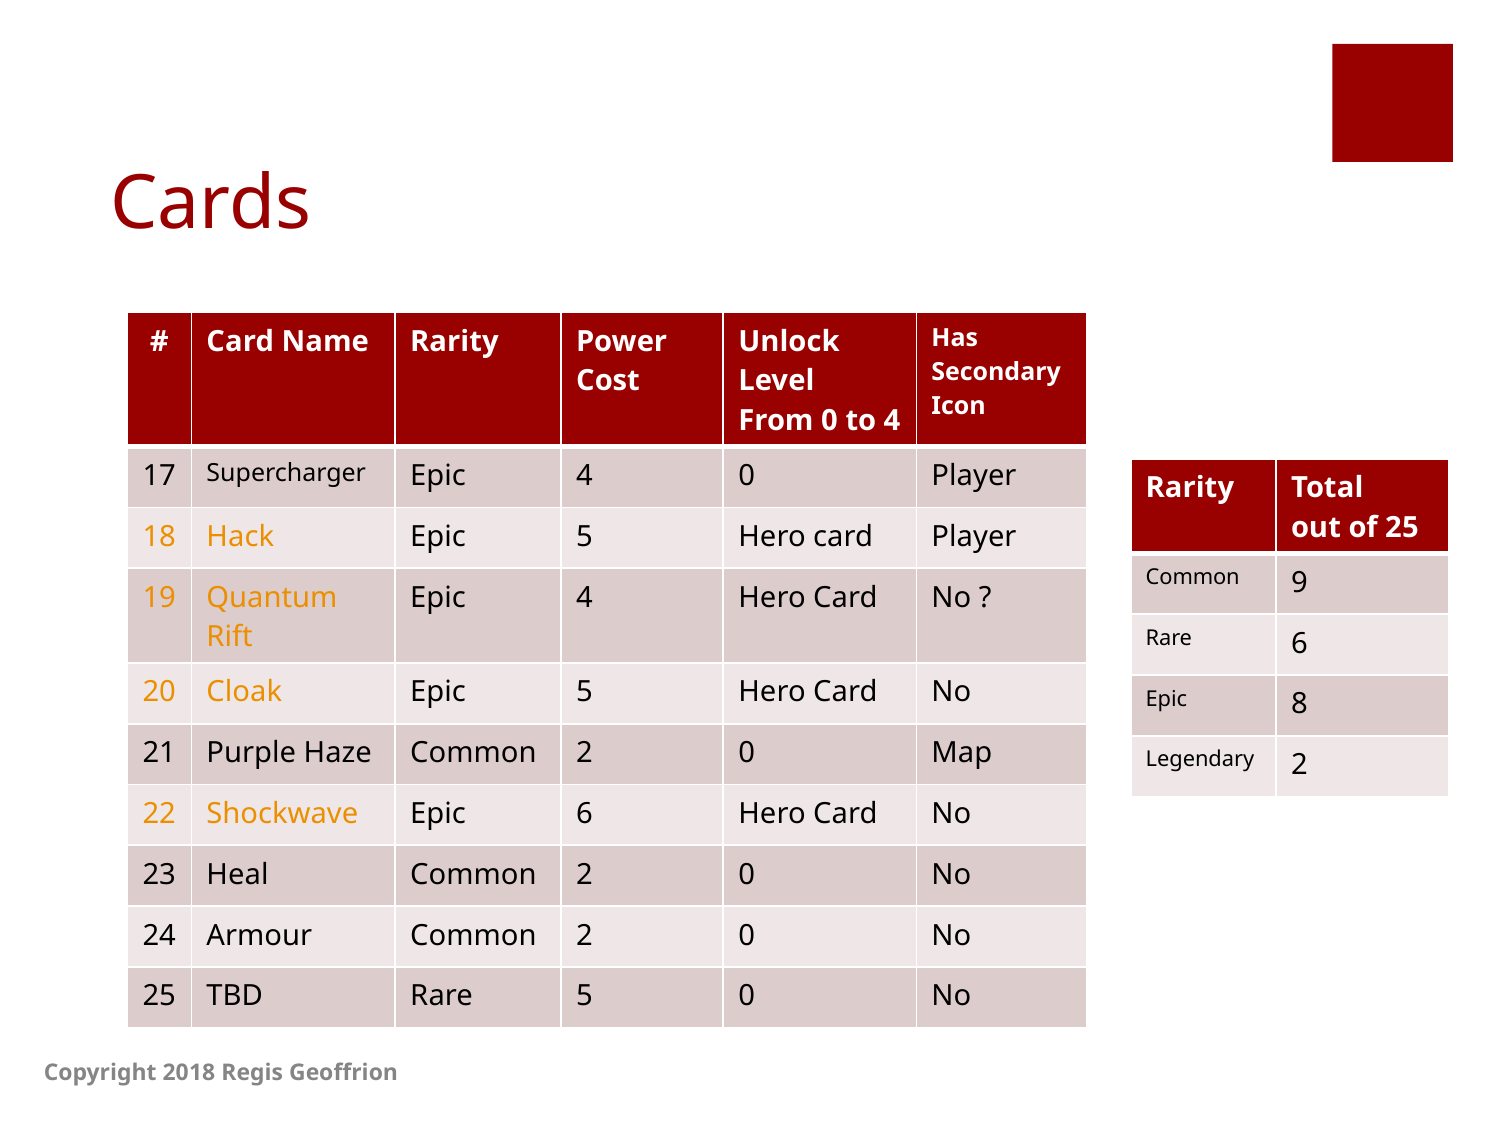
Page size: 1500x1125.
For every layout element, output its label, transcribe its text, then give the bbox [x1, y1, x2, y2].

table_cell 23 [128, 846, 191, 905]
table_cell Quantum Rift [192, 569, 394, 662]
table_cell 0 [724, 968, 916, 1027]
table_cell Hero Card [724, 569, 916, 662]
table_cell 8 [1277, 676, 1448, 735]
table_cell No [917, 968, 1086, 1027]
table_header # [128, 313, 191, 444]
table_cell 18 [128, 508, 191, 567]
table_cell 0 [724, 907, 916, 966]
table_cell 9 [1277, 556, 1448, 613]
table_cell No [917, 785, 1086, 844]
table_cell Shockwave [192, 785, 394, 844]
table_cell Epic [396, 785, 560, 844]
table_cell 17 [128, 449, 191, 507]
table_cell 2 [562, 725, 722, 784]
table_header Has Secondary Icon [917, 313, 1086, 444]
table_cell 5 [562, 508, 722, 567]
table_cell Common [396, 846, 560, 905]
footer Copyright 2018 Regis Geoffrion [28, 1042, 1015, 1103]
table_cell 0 [724, 725, 916, 784]
table_cell 22 [128, 785, 191, 844]
table_cell No [917, 664, 1086, 723]
table_cell Epic [396, 569, 560, 662]
table_cell Hero Card [724, 664, 916, 723]
table_cell 4 [562, 569, 722, 662]
table_cell 25 [128, 968, 191, 1027]
table_cell 2 [562, 846, 722, 905]
table_cell Cloak [192, 664, 394, 723]
table_header Rarity [1132, 460, 1275, 551]
table_cell 19 [128, 569, 191, 662]
table_cell Rare [1132, 615, 1275, 674]
table_cell Common [1132, 556, 1275, 613]
table_cell 5 [562, 664, 722, 723]
table_cell 4 [562, 449, 722, 507]
table_cell TBD [192, 968, 394, 1027]
table_cell 21 [128, 725, 191, 784]
table_cell Hero card [724, 508, 916, 567]
table_cell Map [917, 725, 1086, 784]
table_cell 0 [724, 846, 916, 905]
table_cell 6 [562, 785, 722, 844]
table_cell Epic [1132, 676, 1275, 735]
table_cell Rare [396, 968, 560, 1027]
table_cell Player [917, 508, 1086, 567]
table_cell 2 [562, 907, 722, 966]
table_header Power Cost [562, 313, 722, 444]
table_cell Supercharger [192, 449, 394, 507]
table_cell Epic [396, 449, 560, 507]
table_cell Epic [396, 508, 560, 567]
table_cell Hero Card [724, 785, 916, 844]
table_cell No ? [917, 569, 1086, 662]
table_cell 2 [1277, 737, 1448, 796]
table_cell 5 [562, 968, 722, 1027]
table_cell 0 [724, 449, 916, 507]
table_cell Armour [192, 907, 394, 966]
title Cards [95, 63, 1163, 252]
table_cell Common [396, 725, 560, 784]
table_cell 6 [1277, 615, 1448, 674]
table_cell 24 [128, 907, 191, 966]
table_cell Purple Haze [192, 725, 394, 784]
table_header Total out of 25 [1277, 460, 1448, 551]
table_header Unlock Level From 0 to 4 [724, 313, 916, 444]
table_cell 20 [128, 664, 191, 723]
table_cell No [917, 907, 1086, 966]
table_cell Legendary [1132, 737, 1275, 796]
table_cell Hack [192, 508, 394, 567]
table_cell Heal [192, 846, 394, 905]
table_header Card Name [192, 313, 394, 444]
table_cell Epic [396, 664, 560, 723]
table_header Rarity [396, 313, 560, 444]
table_cell No [917, 846, 1086, 905]
table_cell Player [917, 449, 1086, 507]
table_cell Common [396, 907, 560, 966]
